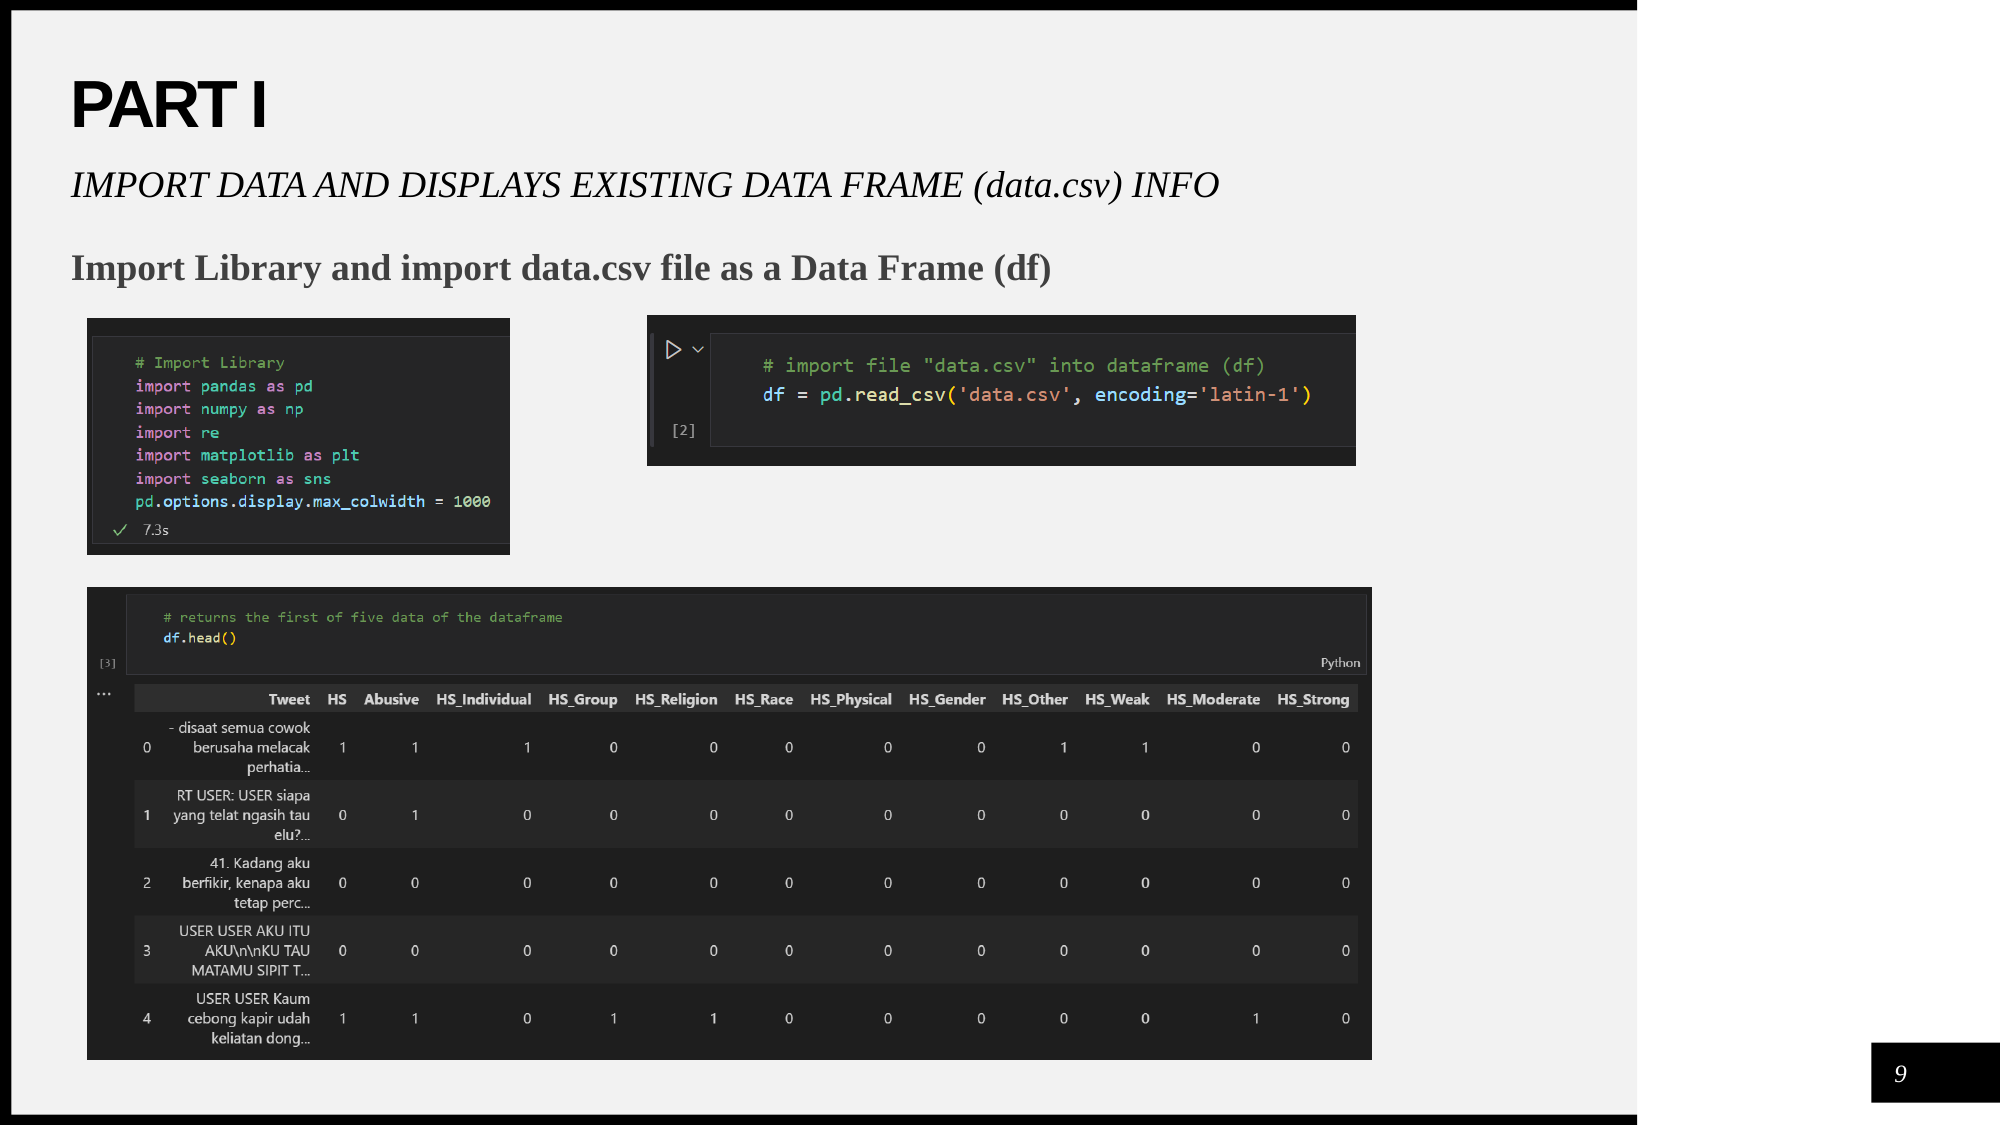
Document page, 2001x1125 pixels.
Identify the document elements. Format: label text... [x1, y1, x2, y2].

list IMPORT DATA AND DISPLAYS EXISTING DATA FRAME (data.csv) INFO [70, 165, 1580, 225]
picture [87, 586, 1372, 1060]
picture [87, 318, 510, 555]
title PART I [70, 70, 1580, 142]
slide_number 9 [1877, 1050, 1924, 1096]
picture [647, 315, 1356, 466]
list Import Library and import data.csv file as a Data Frame (df) [70, 248, 1541, 1016]
